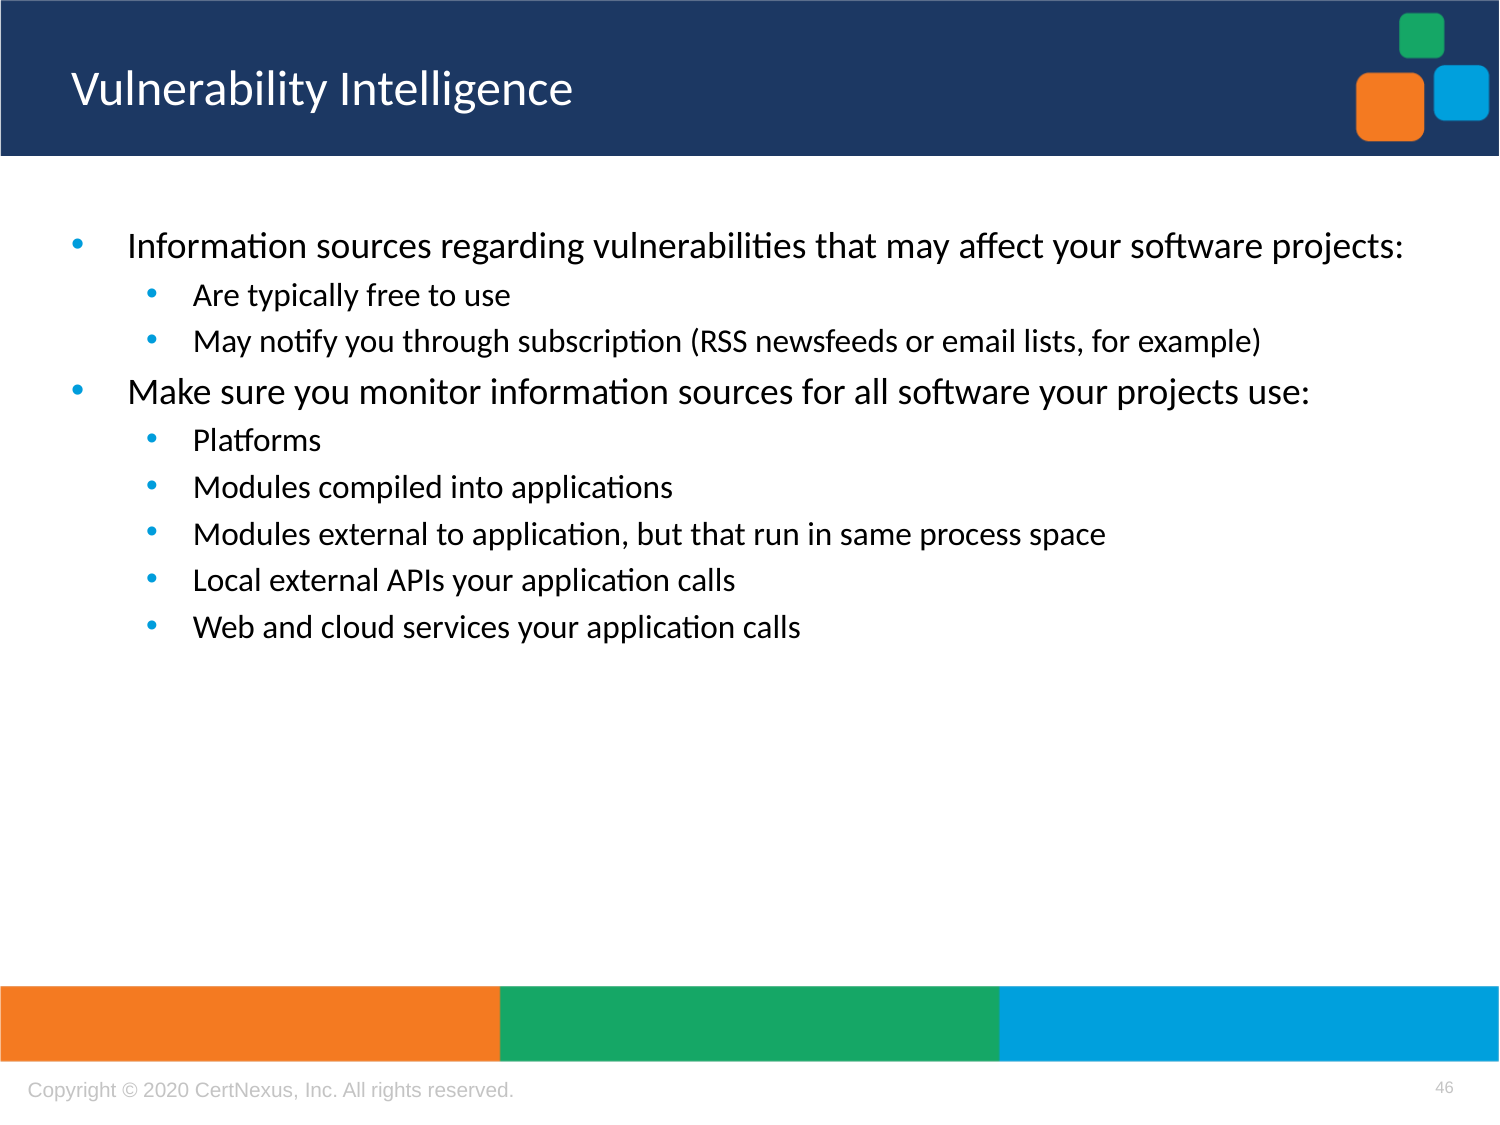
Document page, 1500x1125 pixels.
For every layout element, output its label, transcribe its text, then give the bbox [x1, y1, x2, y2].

picture [0, 0, 1500, 156]
list Information sources regarding vulnerabilities that may affect your software projects: Are typically free to use May notify you through subscription (RSS newsfeeds or email lists, for example) Make sure you monitor information sources for all software your projects use: Platforms Modules compiled into applications Modules external to application, but that run in same process space Local external APIs your application calls Web and cloud services your application calls [56, 213, 1444, 949]
slide_number 46 [1118, 1057, 1469, 1118]
picture [0, 985, 1500, 1063]
title Vulnerability Intelligence [56, 16, 1350, 155]
